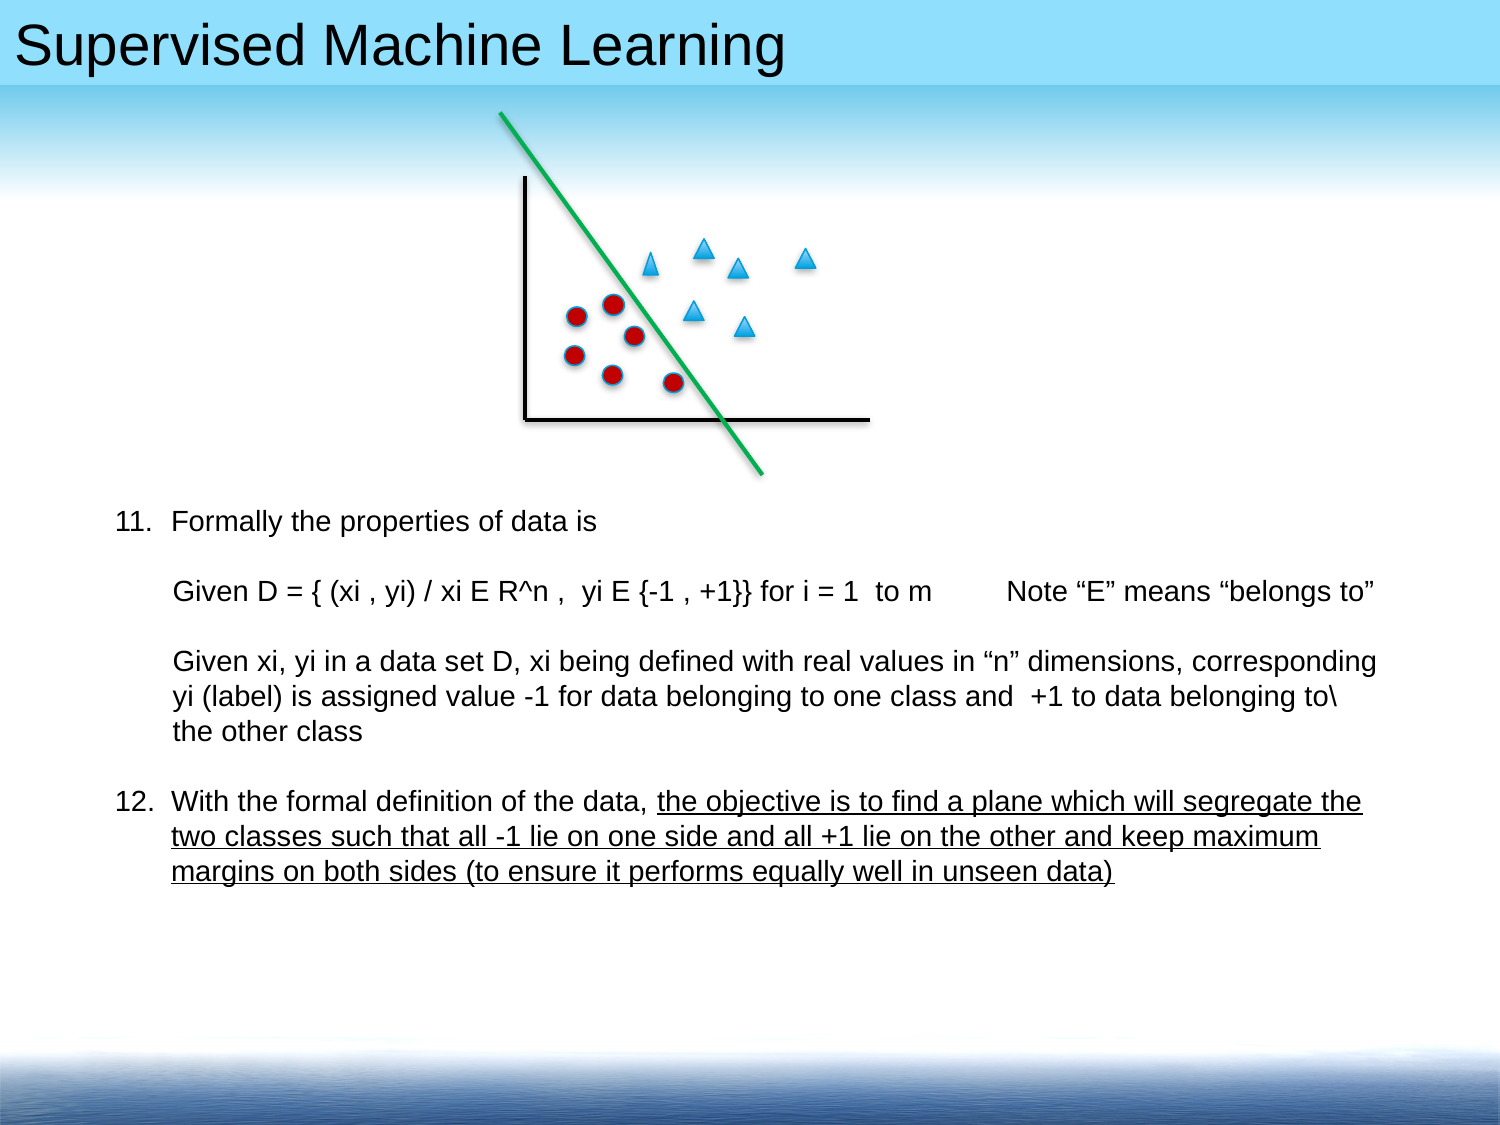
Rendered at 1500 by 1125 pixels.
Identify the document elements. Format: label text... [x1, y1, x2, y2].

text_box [499, 112, 763, 476]
text_box Formally the properties of data is Given D = { (xi , yi) / xi E R^n , yi E {-1 , +1}} for i = 1 to m Note “E” means “belongs to” Given xi, yi in a data set D, xi being defined with real values in “n” dimensions, corresponding yi (label) is assigned value -1 for data belonging to one class and +1 to data belonging to\ the other class With the formal definition of the data, the objective is to find a plane which will segregate the two classes such that all -1 lie on one side and all +1 lie on the other and keep maximum margins on both sides (to ensure it performs equally well in unseen data) [99, 449, 1400, 1000]
picture [0, 1037, 1500, 1125]
text_box [794, 247, 817, 269]
